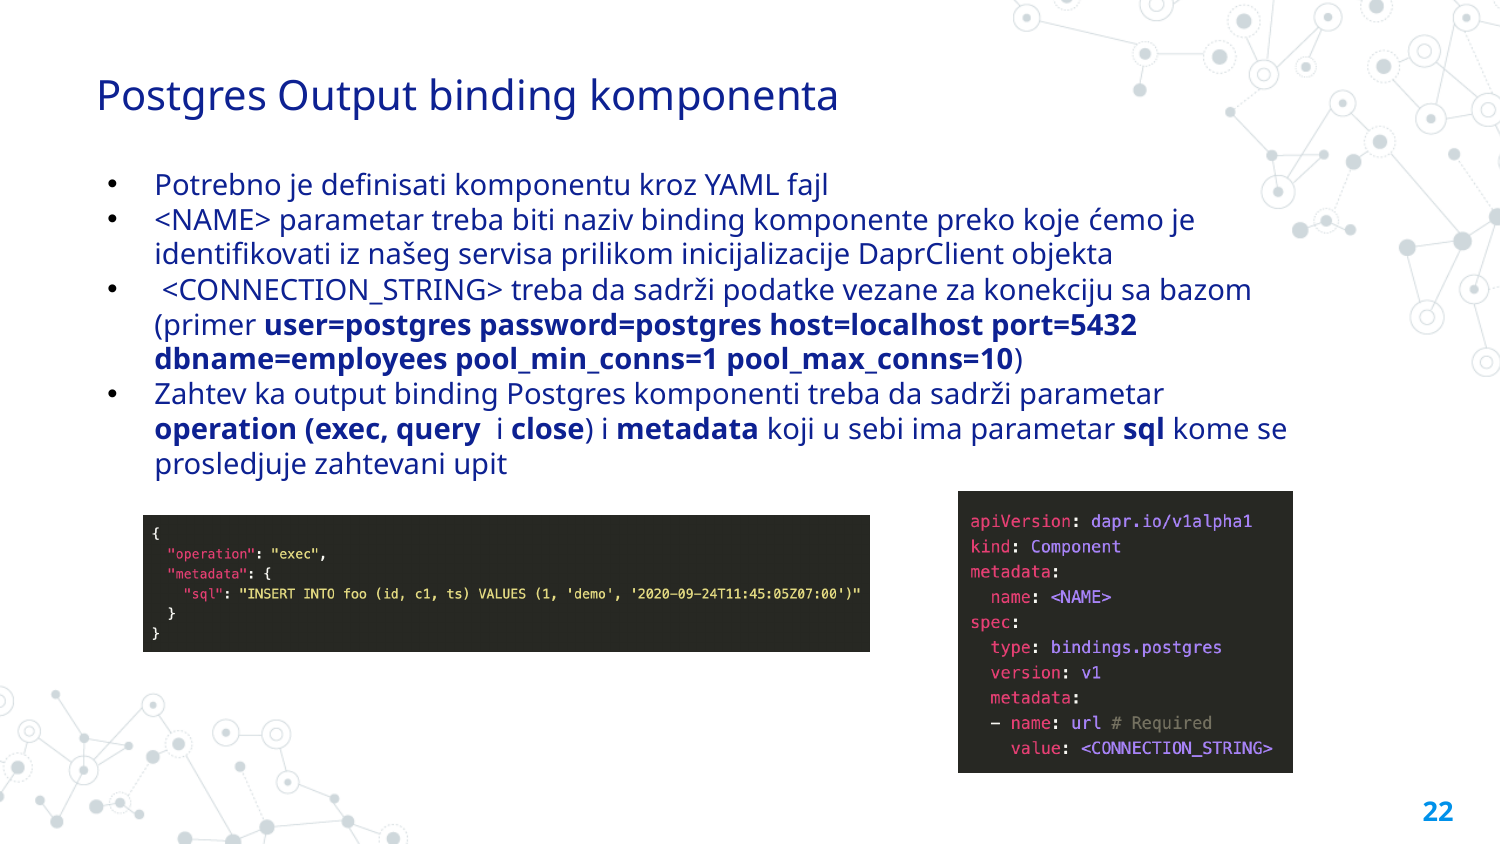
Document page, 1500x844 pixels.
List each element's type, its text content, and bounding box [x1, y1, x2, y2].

slide_number 22 [1378, 779, 1469, 844]
text_box Potrebno je definisati komponentu kroz YAML fajl <NAME> parametar treba biti naziv binding komponente preko koje ćemo je identifikovati iz našeg servisa prilikom inicijalizacije DaprClient objekta <CONNECTION_STRING> treba da sadrži podatke vezane za konekciju sa bazom (primer user=postgres password=postgres host=localhost port=5432 dbname=employees pool_min_conns=1 pool_max_conns=10) Zahtev ka output binding Postgres komponenti treba da sadrži parametar operation (exec, query i close) i metadata koji u sebi ima parametar sql kome se prosledjuje zahtevani upit [92, 158, 1323, 488]
title Postgres Output binding komponenta [80, 18, 1324, 135]
picture [0, 0, 1500, 844]
